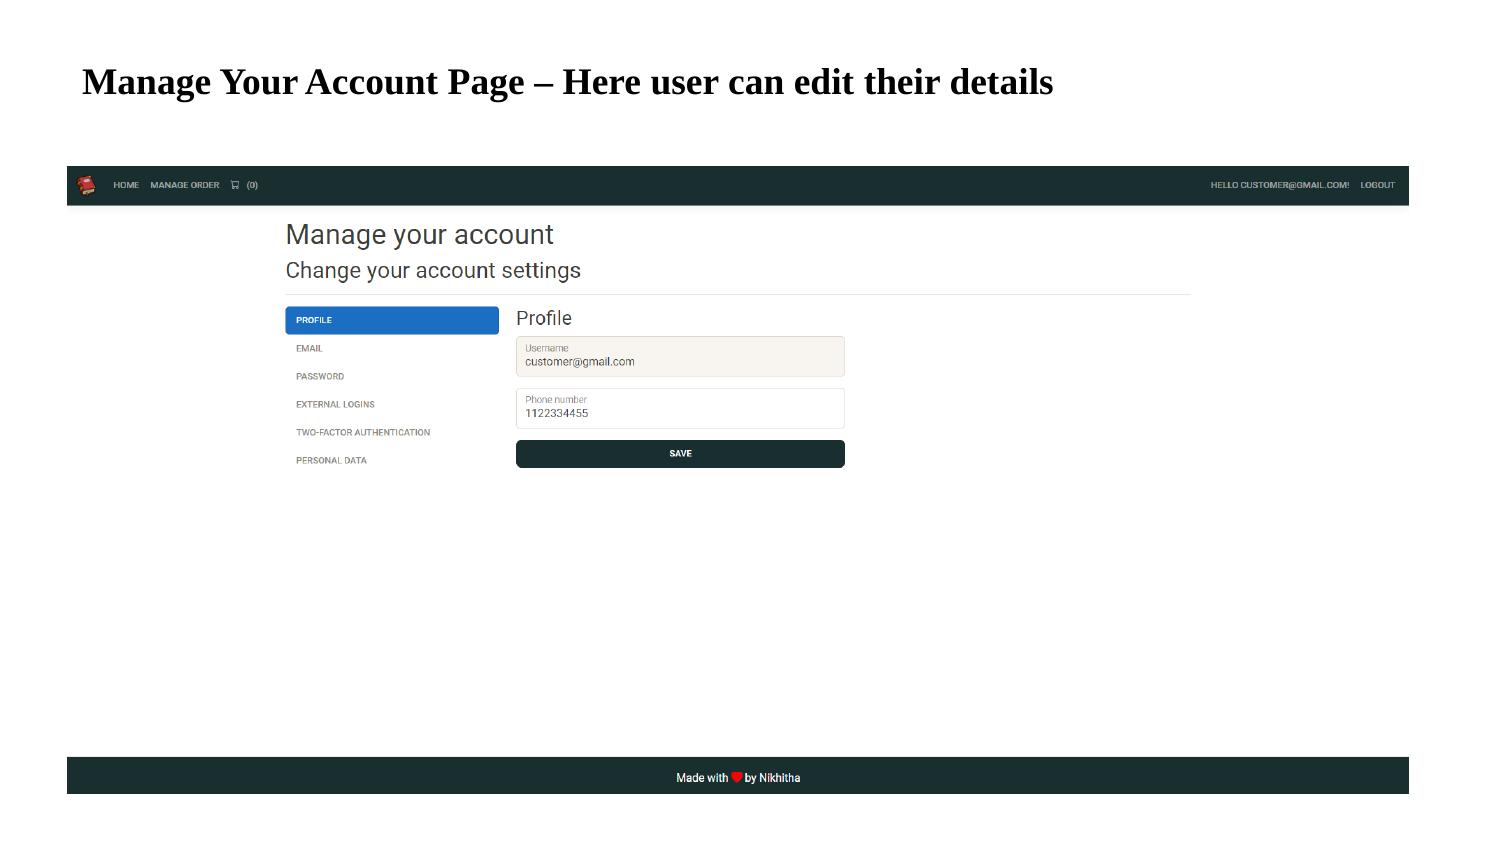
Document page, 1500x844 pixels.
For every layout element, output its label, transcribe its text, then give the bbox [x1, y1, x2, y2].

picture [67, 166, 1409, 794]
text_box Manage Your Account Page – Here user can edit their details [67, 49, 1259, 110]
